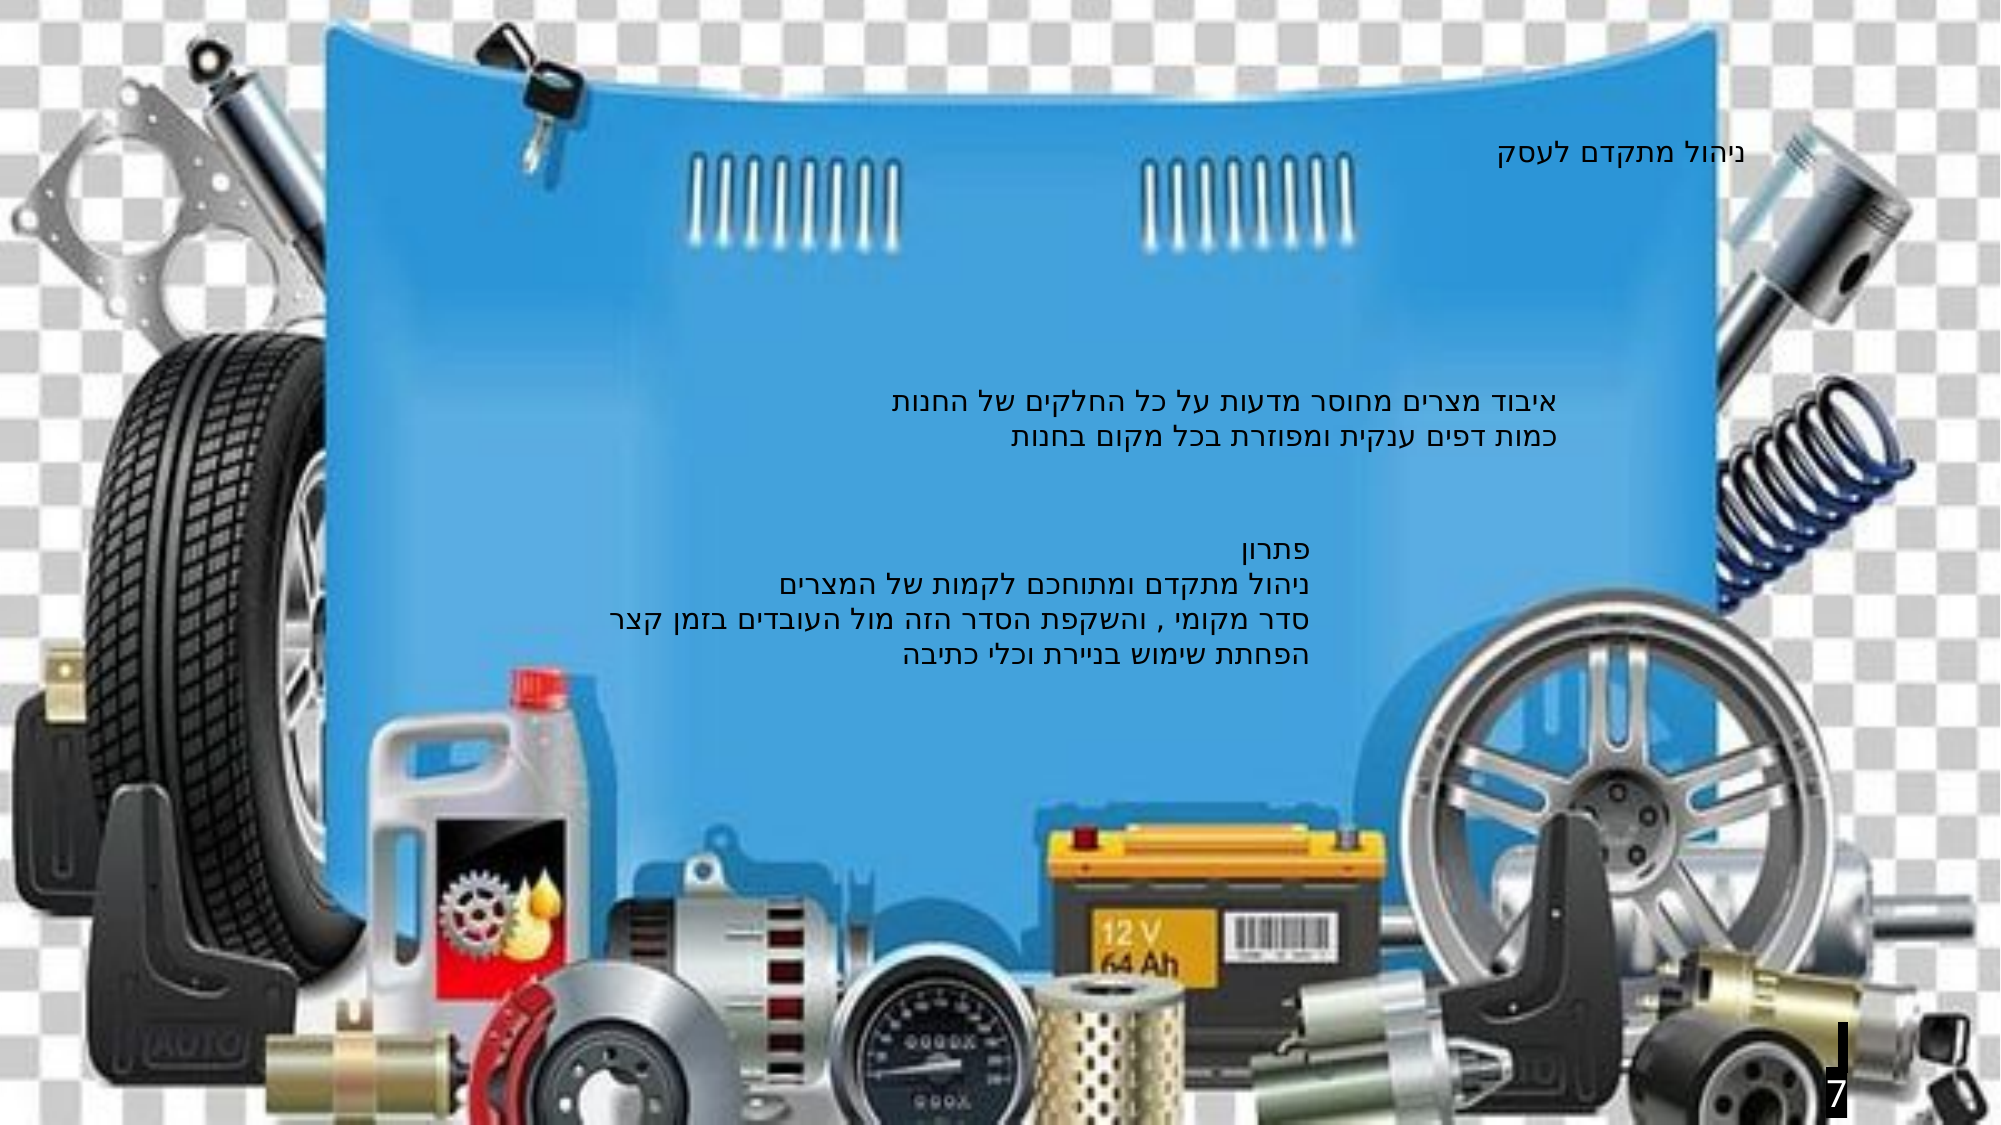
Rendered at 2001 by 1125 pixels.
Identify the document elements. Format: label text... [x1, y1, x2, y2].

text_box איבוד מצרים מחוסר מדעות על כל החלקים של החנות כמות דפים ענקית ומפוזרת בכל מקום בחנות [684, 375, 1573, 460]
picture [0, 0, 2001, 1125]
slide_number 7 [1801, 1042, 1863, 1103]
text_box ניהול מתקדם לעסק [1404, 126, 1762, 176]
text_box פתרון ניהול מתקדם ומתוחכם לקמות של המצרים סדר מקומי , והשקפת הסדר הזה מול העובדים בזמן קצר הפחתת שימוש בניירת וכלי כתיבה [436, 522, 1326, 678]
